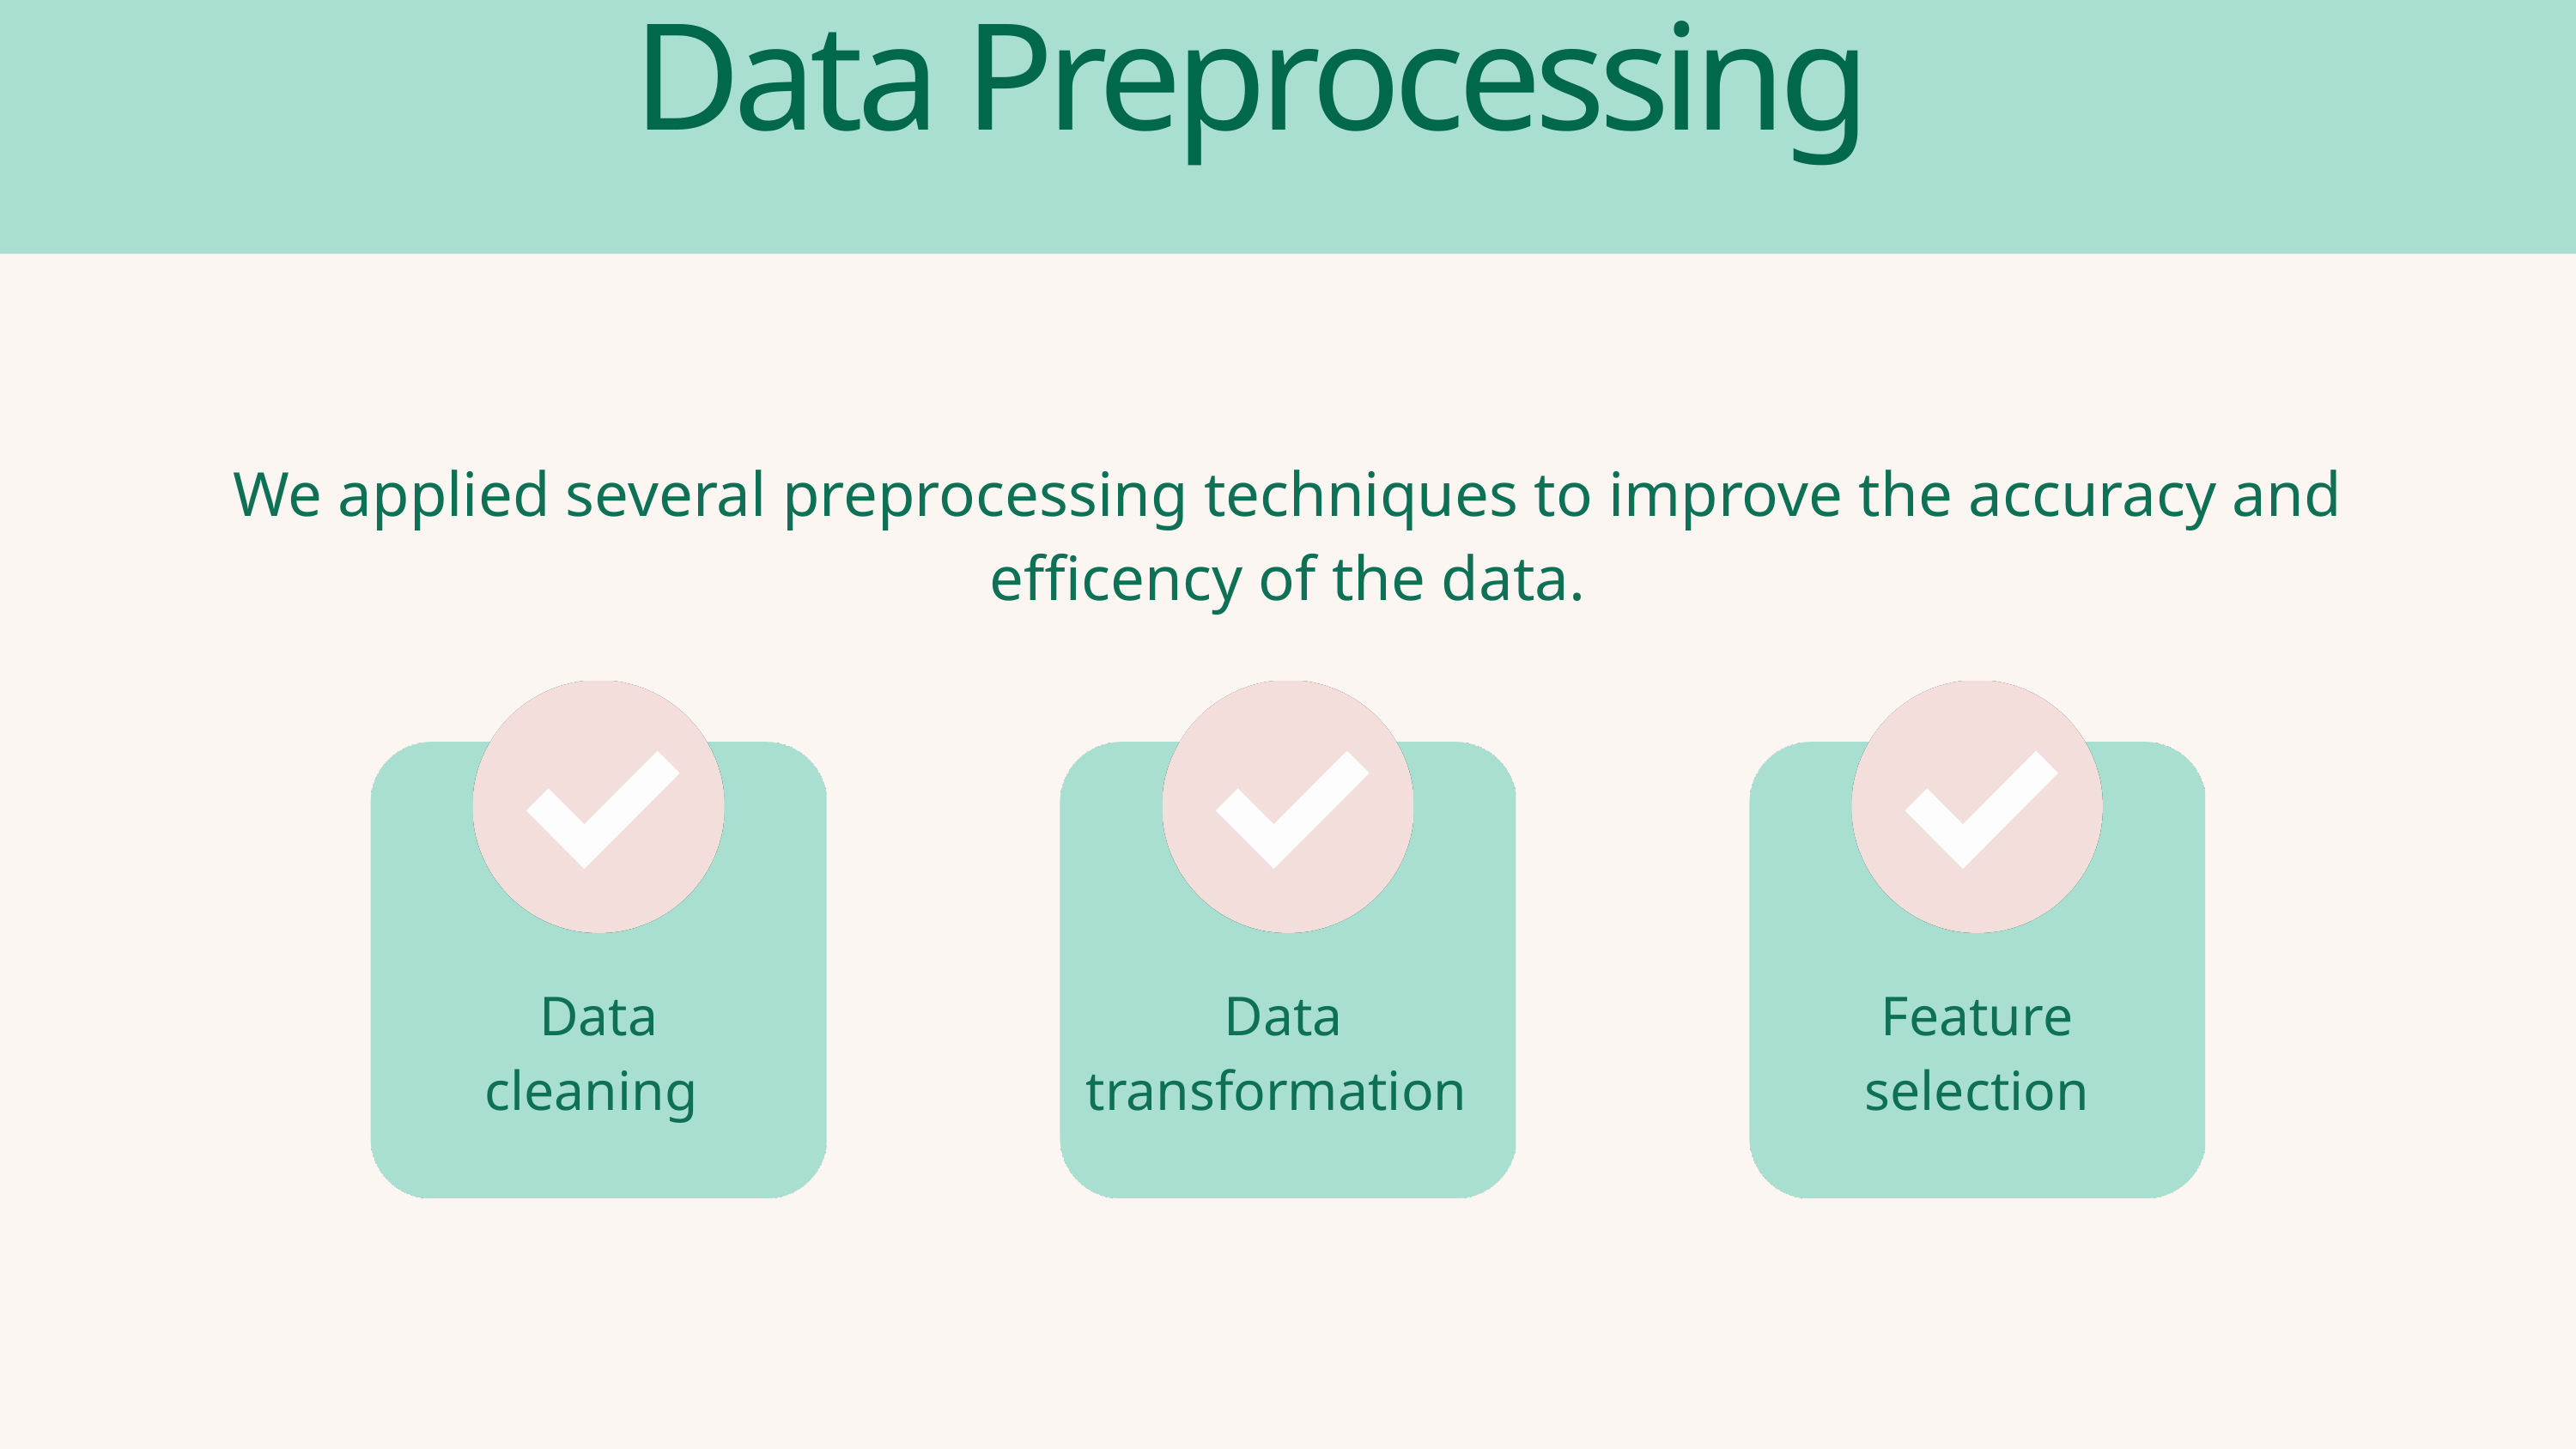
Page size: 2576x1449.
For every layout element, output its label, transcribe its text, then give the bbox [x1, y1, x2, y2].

text_box [370, 742, 827, 1198]
text_box Data cleaning [429, 971, 768, 1122]
text_box [1749, 742, 2206, 971]
text_box We applied several preprocessing techniques to improve the accuracy and efficency of the data. [103, 442, 2473, 614]
text_box [1851, 681, 2103, 933]
text_box [1162, 681, 1414, 933]
text_box Data transformation [1055, 971, 1512, 1122]
text_box Feature selection [1727, 971, 2227, 1122]
text_box [1060, 742, 1516, 1198]
text_box [472, 681, 725, 933]
text_box [1749, 1122, 2206, 1198]
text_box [0, 0, 2576, 254]
